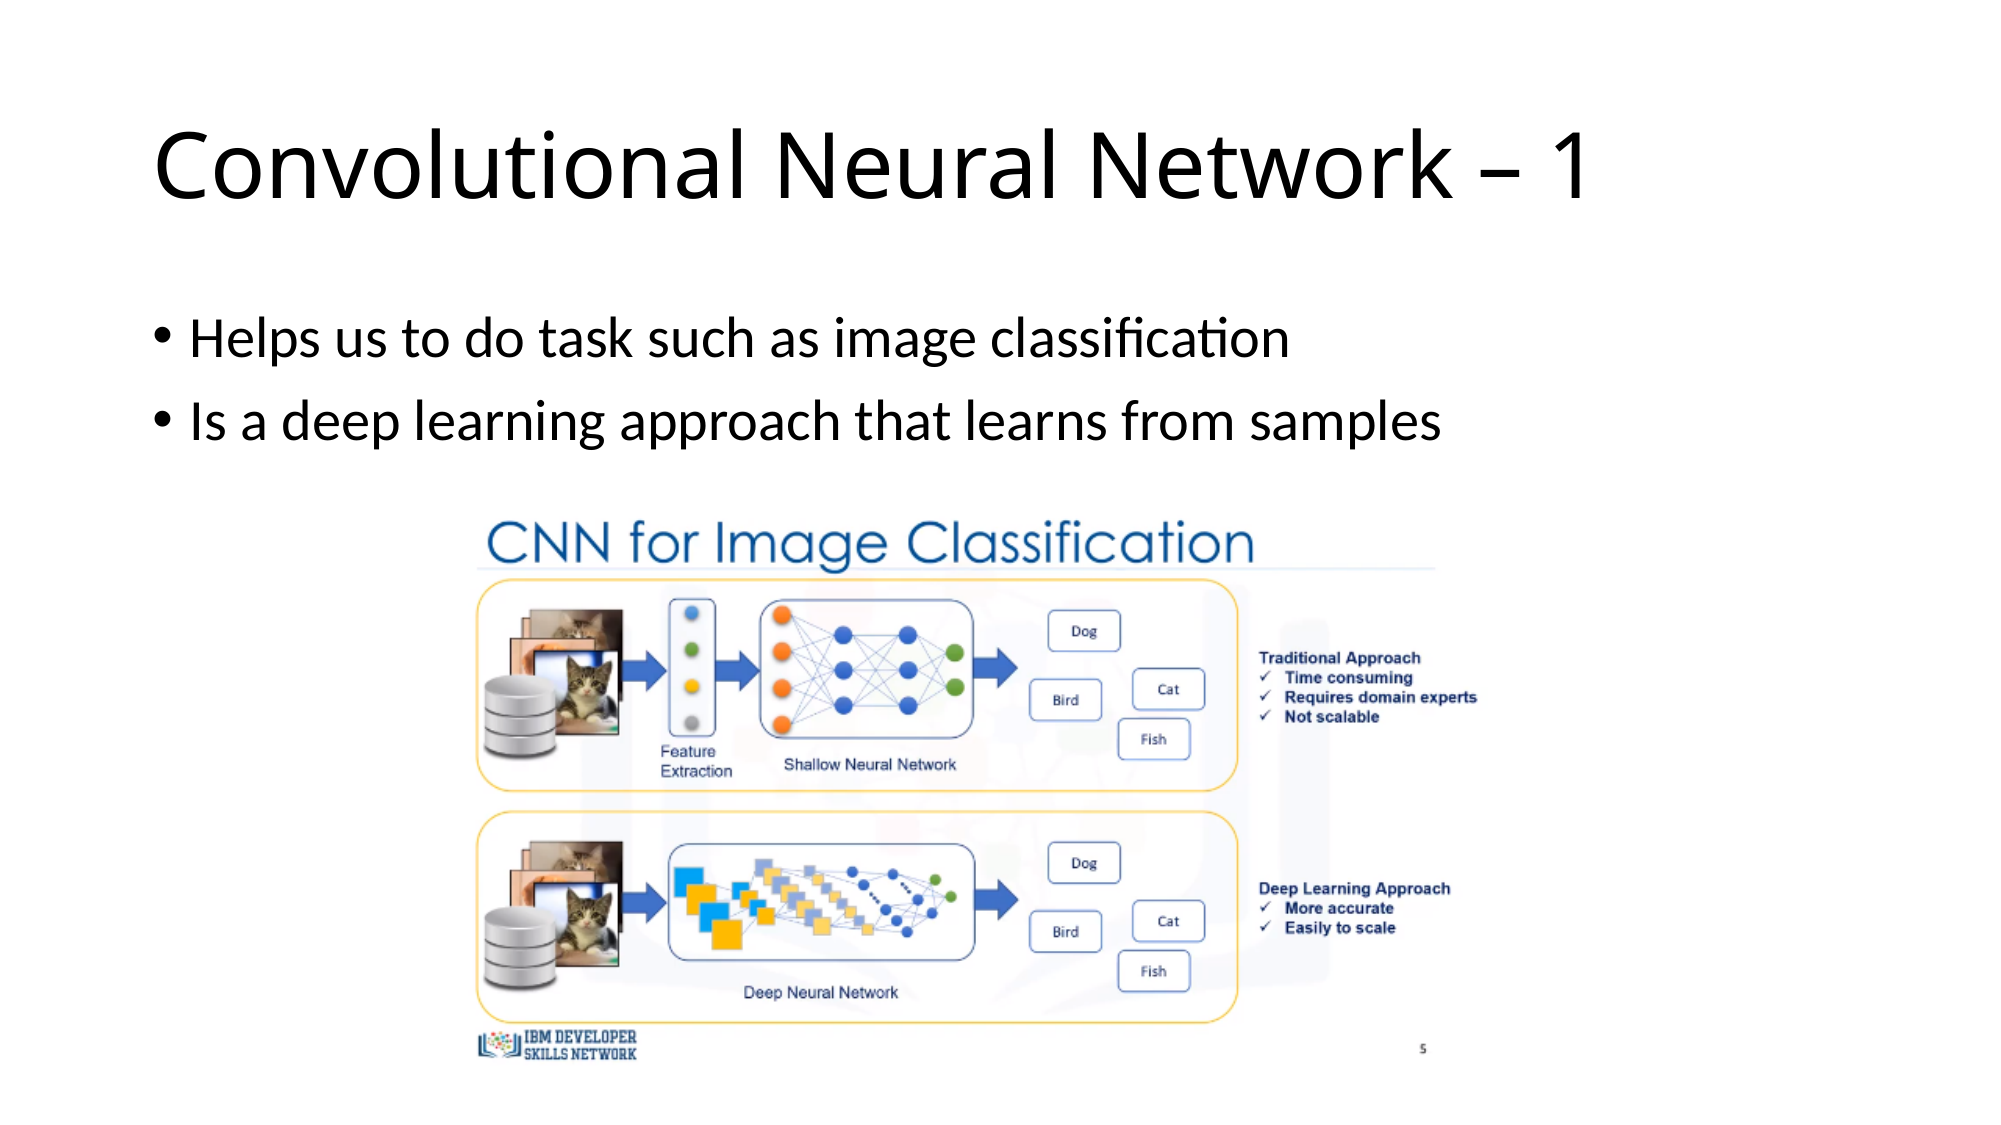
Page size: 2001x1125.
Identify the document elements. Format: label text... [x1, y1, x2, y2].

list Helps us to do task such as image classification Is a deep learning approach that learns from samples [137, 299, 1863, 503]
title Convolutional Neural Network – 1 [137, 59, 1863, 278]
picture [432, 483, 1498, 1066]
